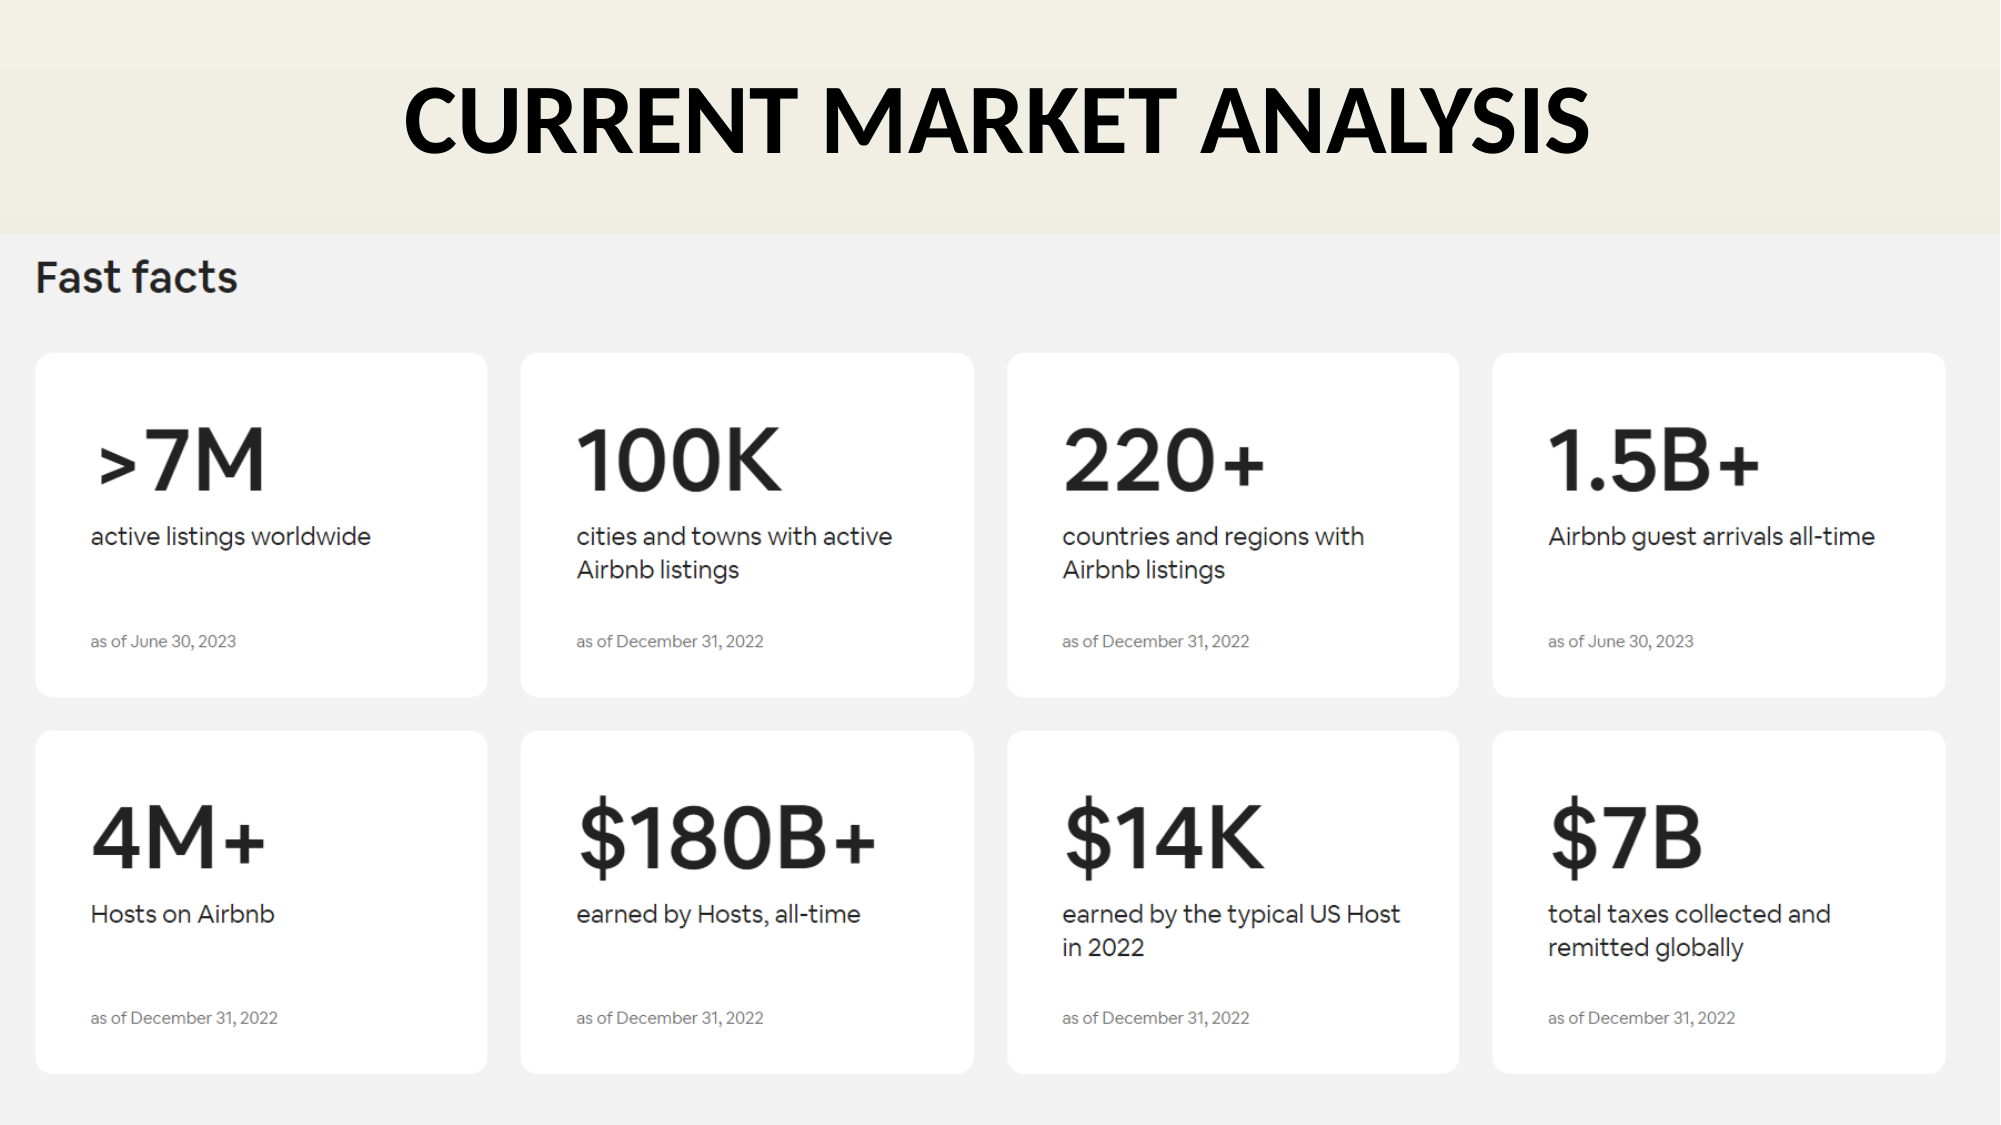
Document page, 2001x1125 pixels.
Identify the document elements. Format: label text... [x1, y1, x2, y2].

text_box CURRENT MARKET ANALYSIS [381, 45, 1617, 181]
picture [0, 234, 2000, 1125]
